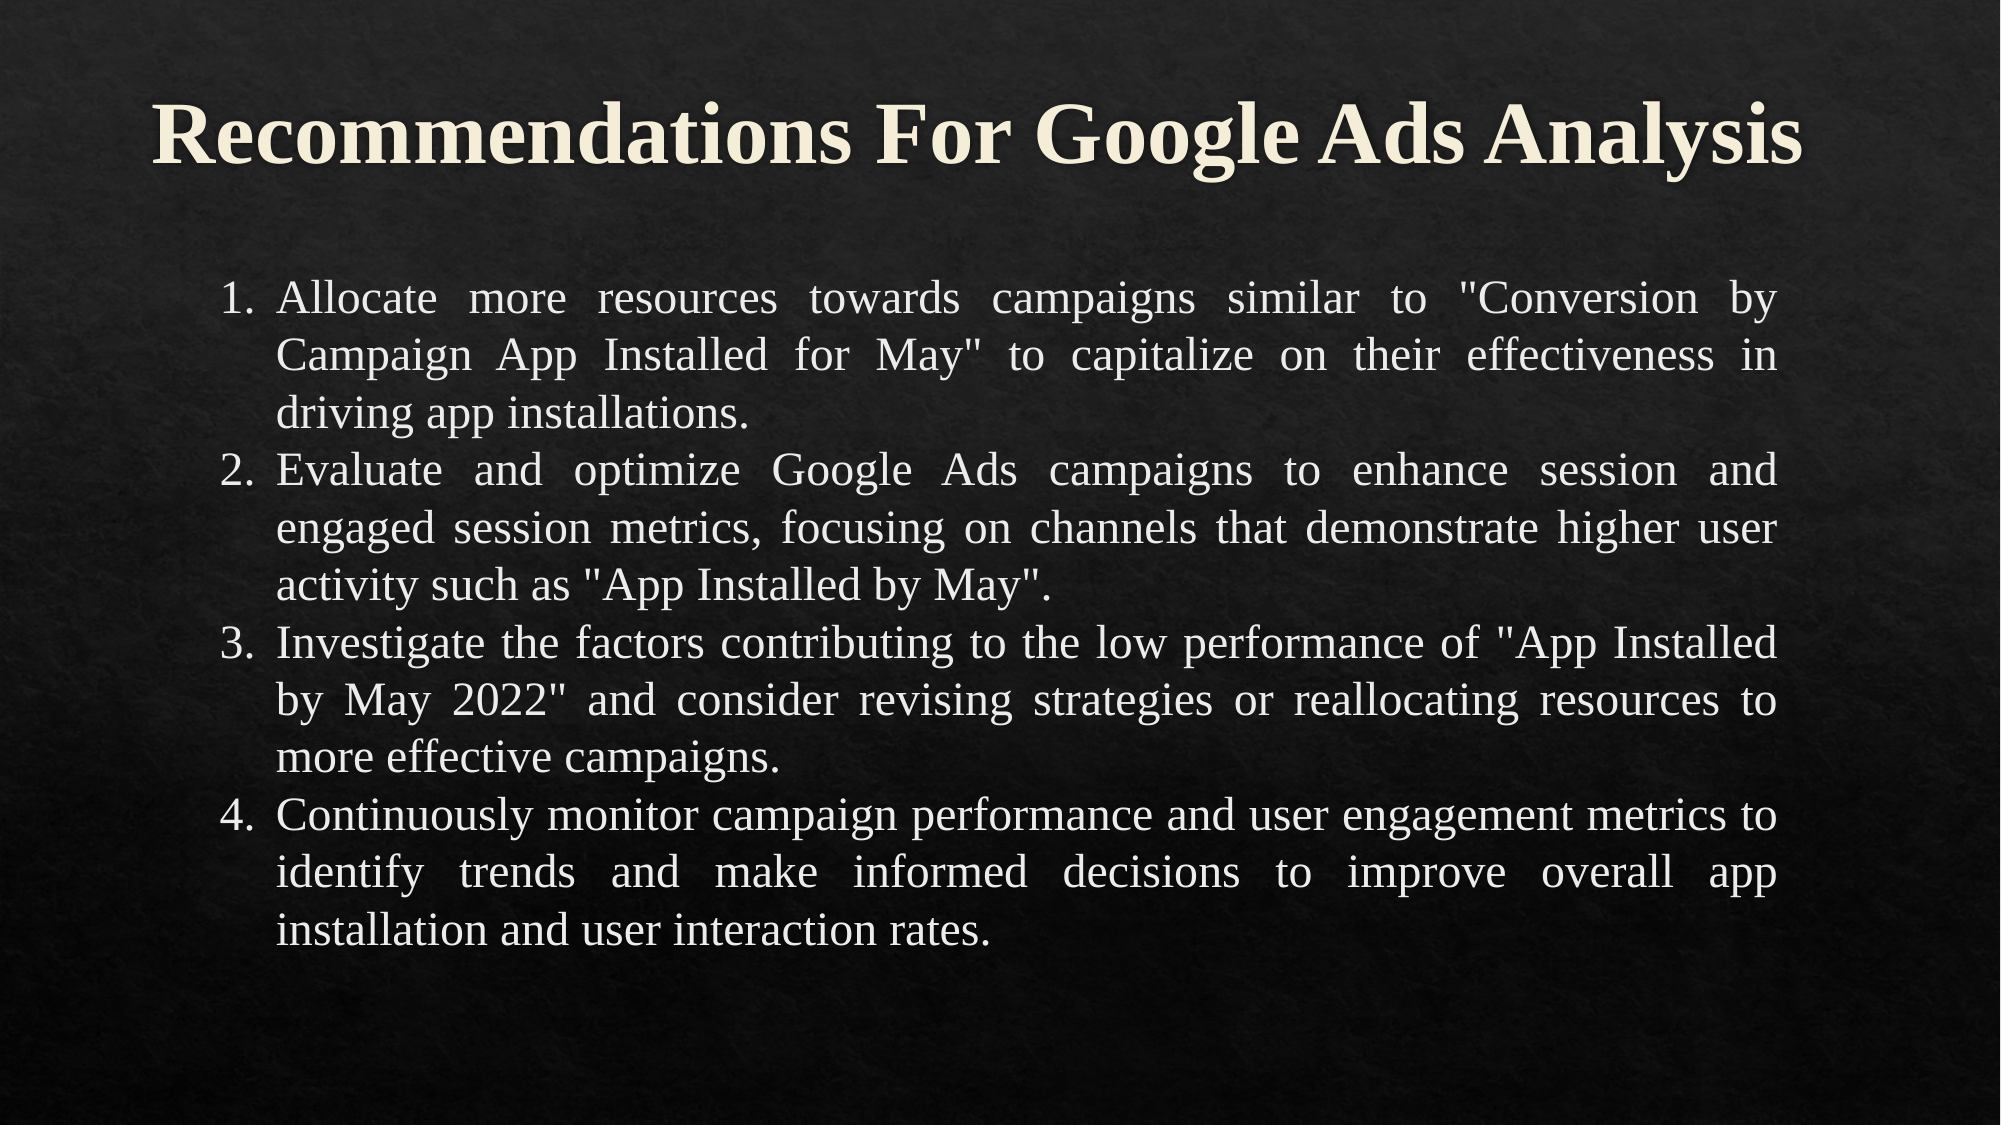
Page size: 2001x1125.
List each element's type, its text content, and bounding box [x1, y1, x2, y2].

title Recommendations For Google Ads Analysis [130, 31, 1829, 238]
text_box Allocate more resources towards campaigns similar to "Conversion by Campaign App Installed for May" to capitalize on their effectiveness in driving app installations. Evaluate and optimize Google Ads campaigns to enhance session and engaged session metrics, focusing on channels that demonstrate higher user activity such as "App Installed by May". Investigate the factors contributing to the low performance of "App Installed by May 2022" and consider revising strategies or reallocating resources to more effective campaigns. Continuously monitor campaign performance and user engagement metrics to identify trends and make informed decisions to improve overall app installation and user interaction rates. [204, 258, 1796, 963]
